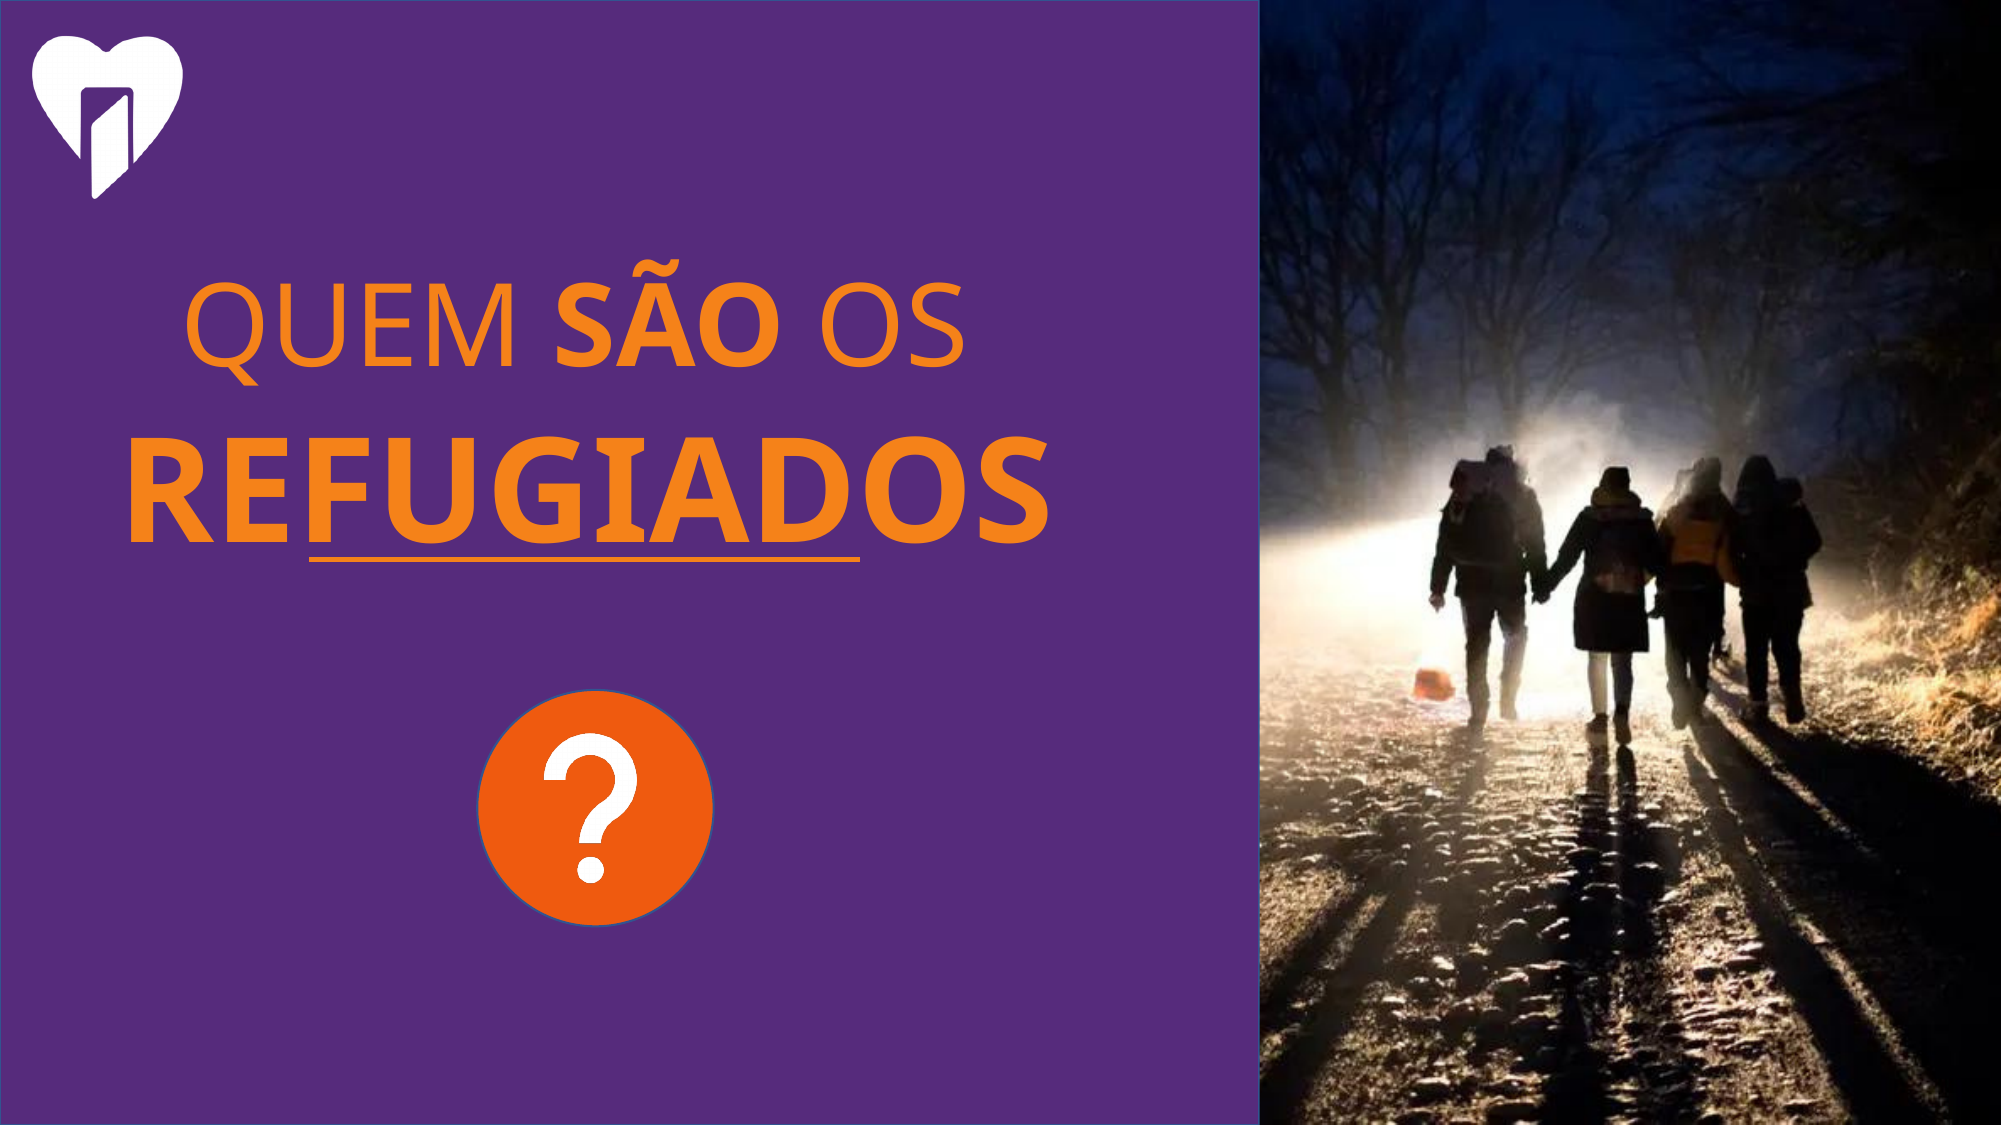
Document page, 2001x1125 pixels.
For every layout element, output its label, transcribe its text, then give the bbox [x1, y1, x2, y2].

picture [0, 13, 281, 211]
text_box [0, 0, 1259, 1125]
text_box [477, 689, 714, 927]
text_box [96, 367, 1076, 563]
picture [1259, 0, 2001, 1125]
text_box QUEM SÃO OS [140, 228, 1008, 367]
